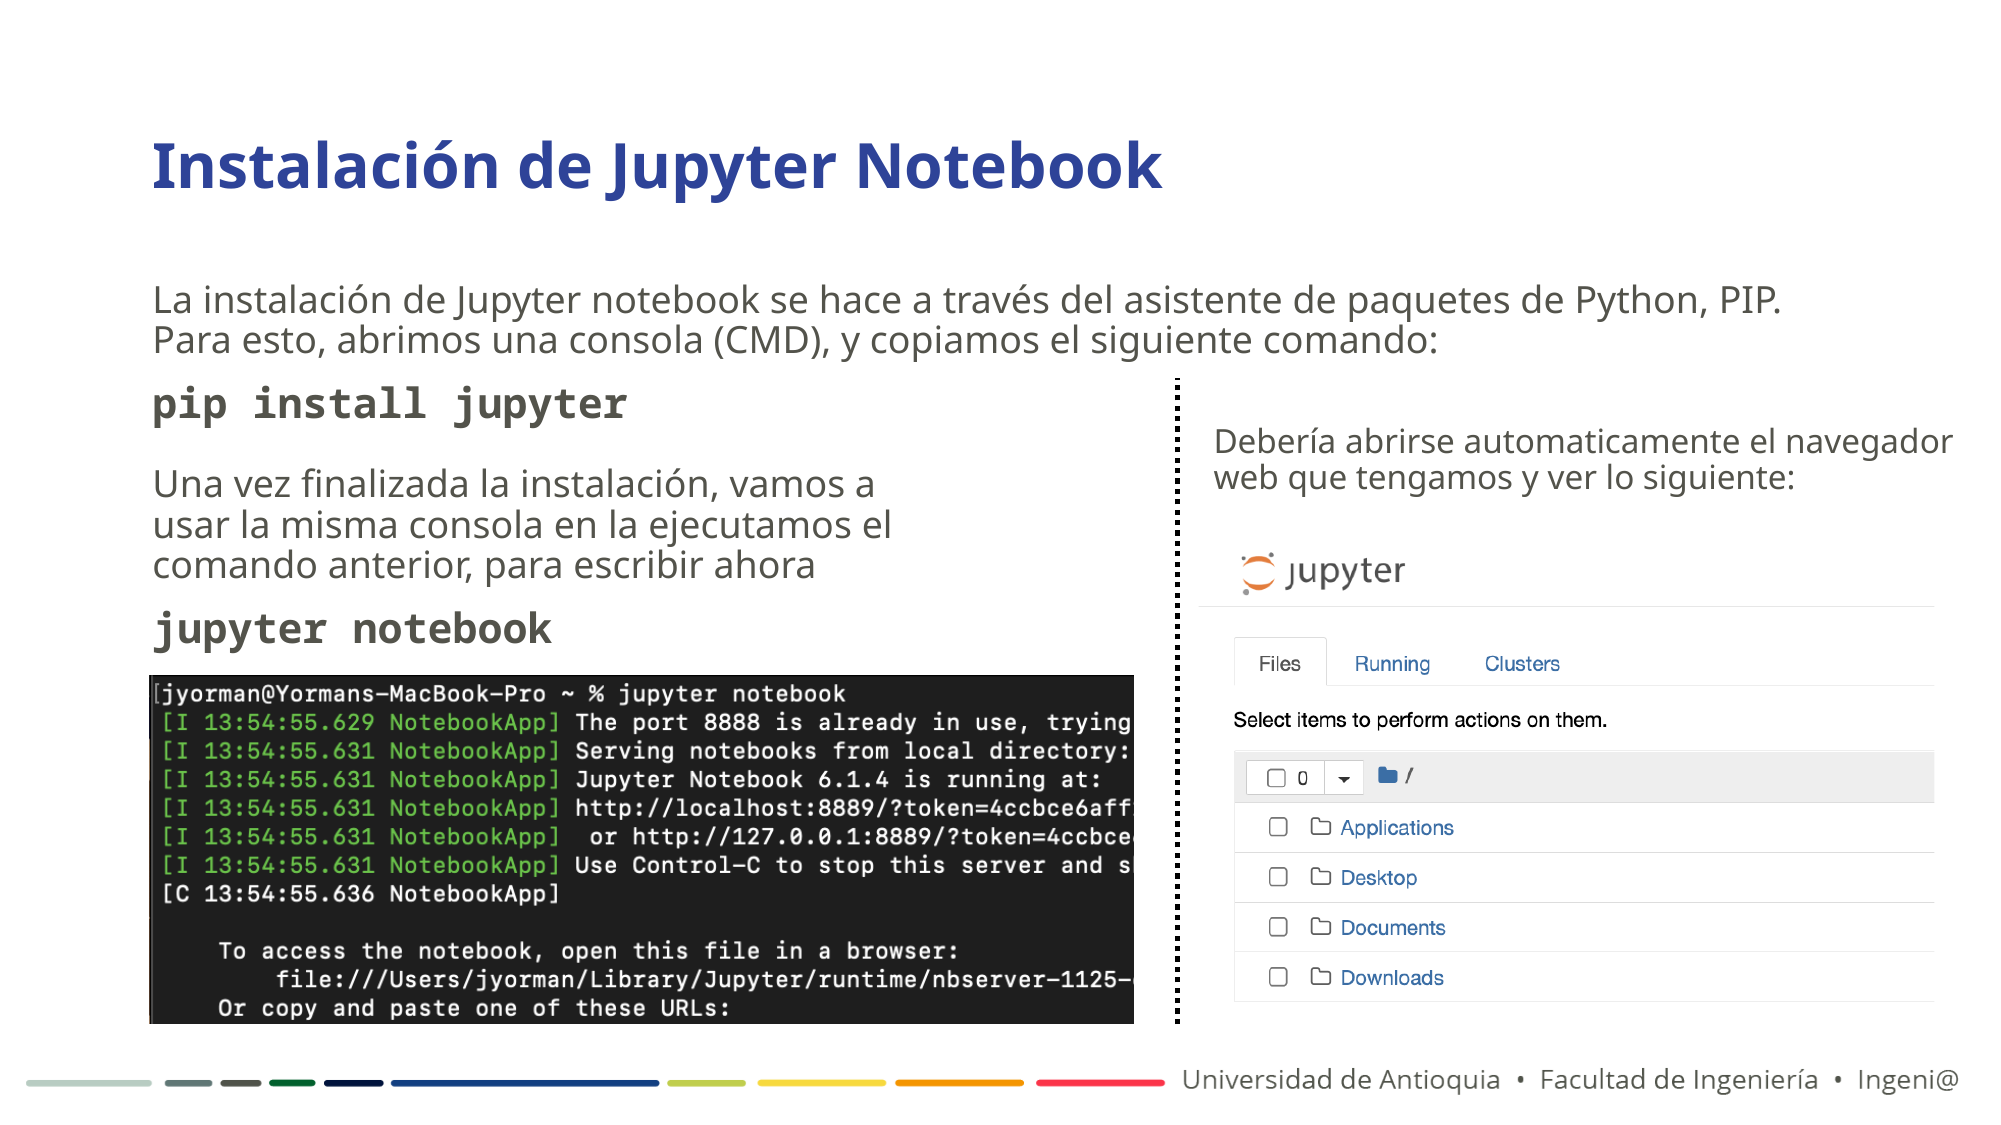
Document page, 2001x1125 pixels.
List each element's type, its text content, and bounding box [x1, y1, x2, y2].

picture [1, 0, 2001, 1125]
text_box Una vez finalizada la instalación, vamos a usar la misma consola en la ejecutamos el comando anterior, para escribir ahora jupyter notebook [137, 457, 927, 676]
text_box [1187, 417, 1978, 636]
text_box Debería abrirse automaticamente el navegador web que tengamos y ver lo siguiente: [1198, 417, 1978, 518]
list La instalación de Jupyter notebook se hace a través del asistente de paquetes de Python, PIP. Para esto, abrimos una consola (CMD), y copiamos el siguiente comando: pip install jupyter [137, 273, 1863, 458]
title Instalación de Jupyter Notebook [137, 59, 1863, 273]
